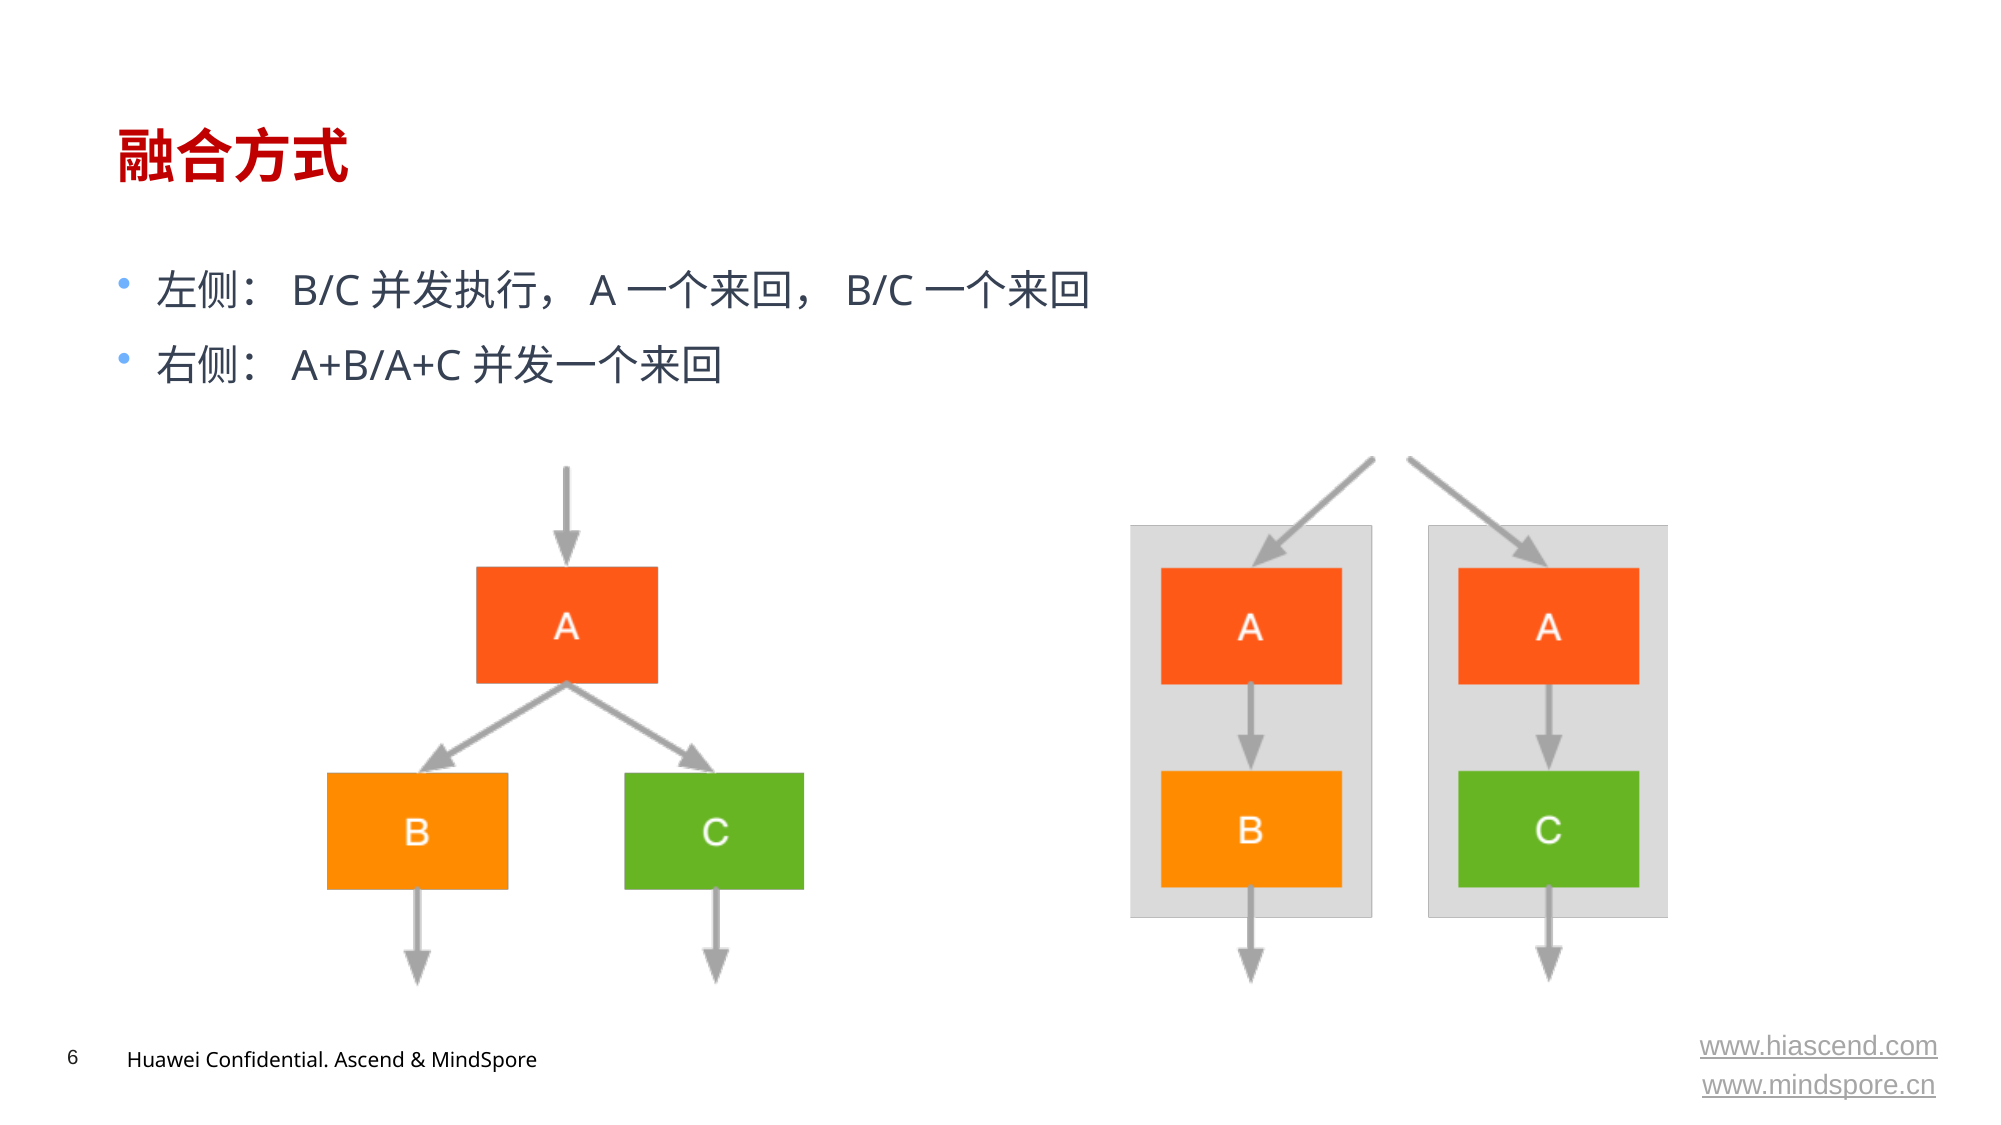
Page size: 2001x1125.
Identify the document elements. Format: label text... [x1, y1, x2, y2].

picture [326, 465, 805, 989]
picture [1129, 455, 1668, 988]
list 左侧：B/C并发执行，A一个来回，B/C一个来回 右侧：A+B/A+C并发一个来回 [102, 231, 1901, 988]
title 融合方式 [102, 111, 1901, 209]
